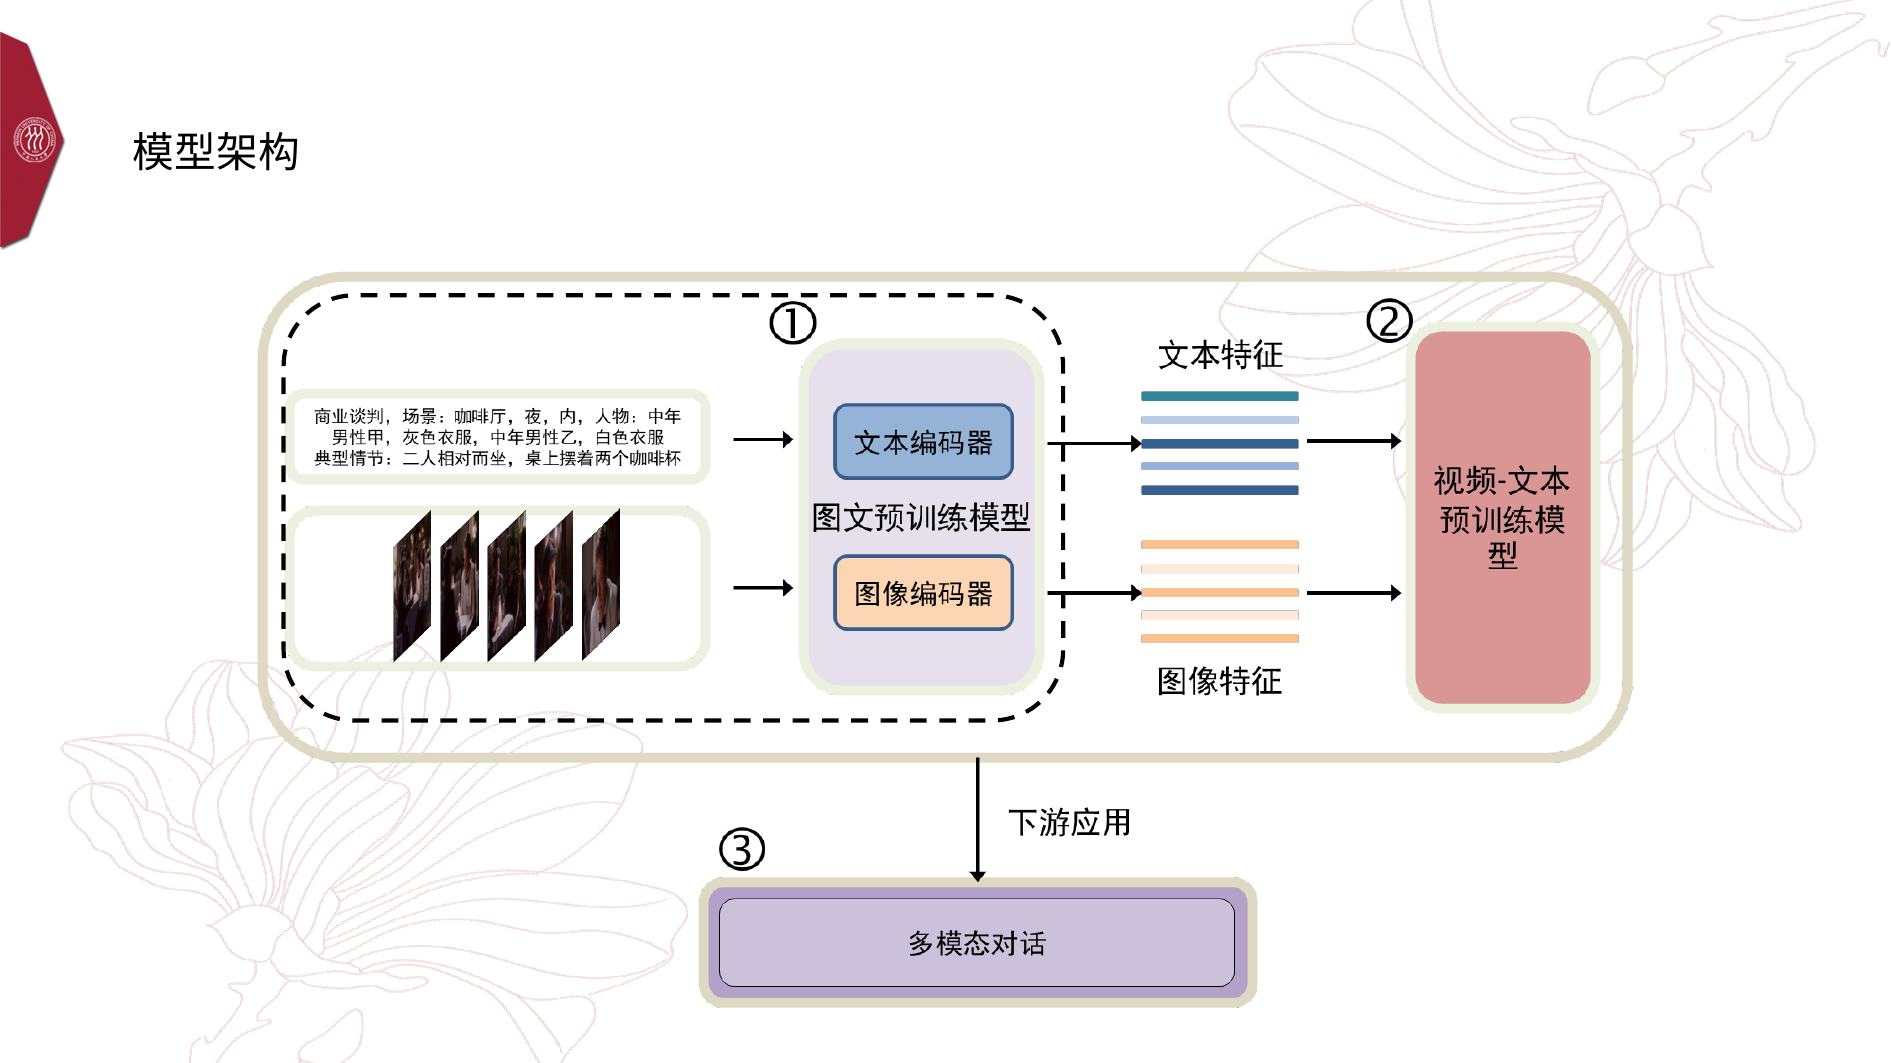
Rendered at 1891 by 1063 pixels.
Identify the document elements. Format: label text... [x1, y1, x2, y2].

text_box 模型架构 [118, 118, 355, 183]
picture [257, 271, 1633, 1009]
picture [0, 21, 70, 266]
